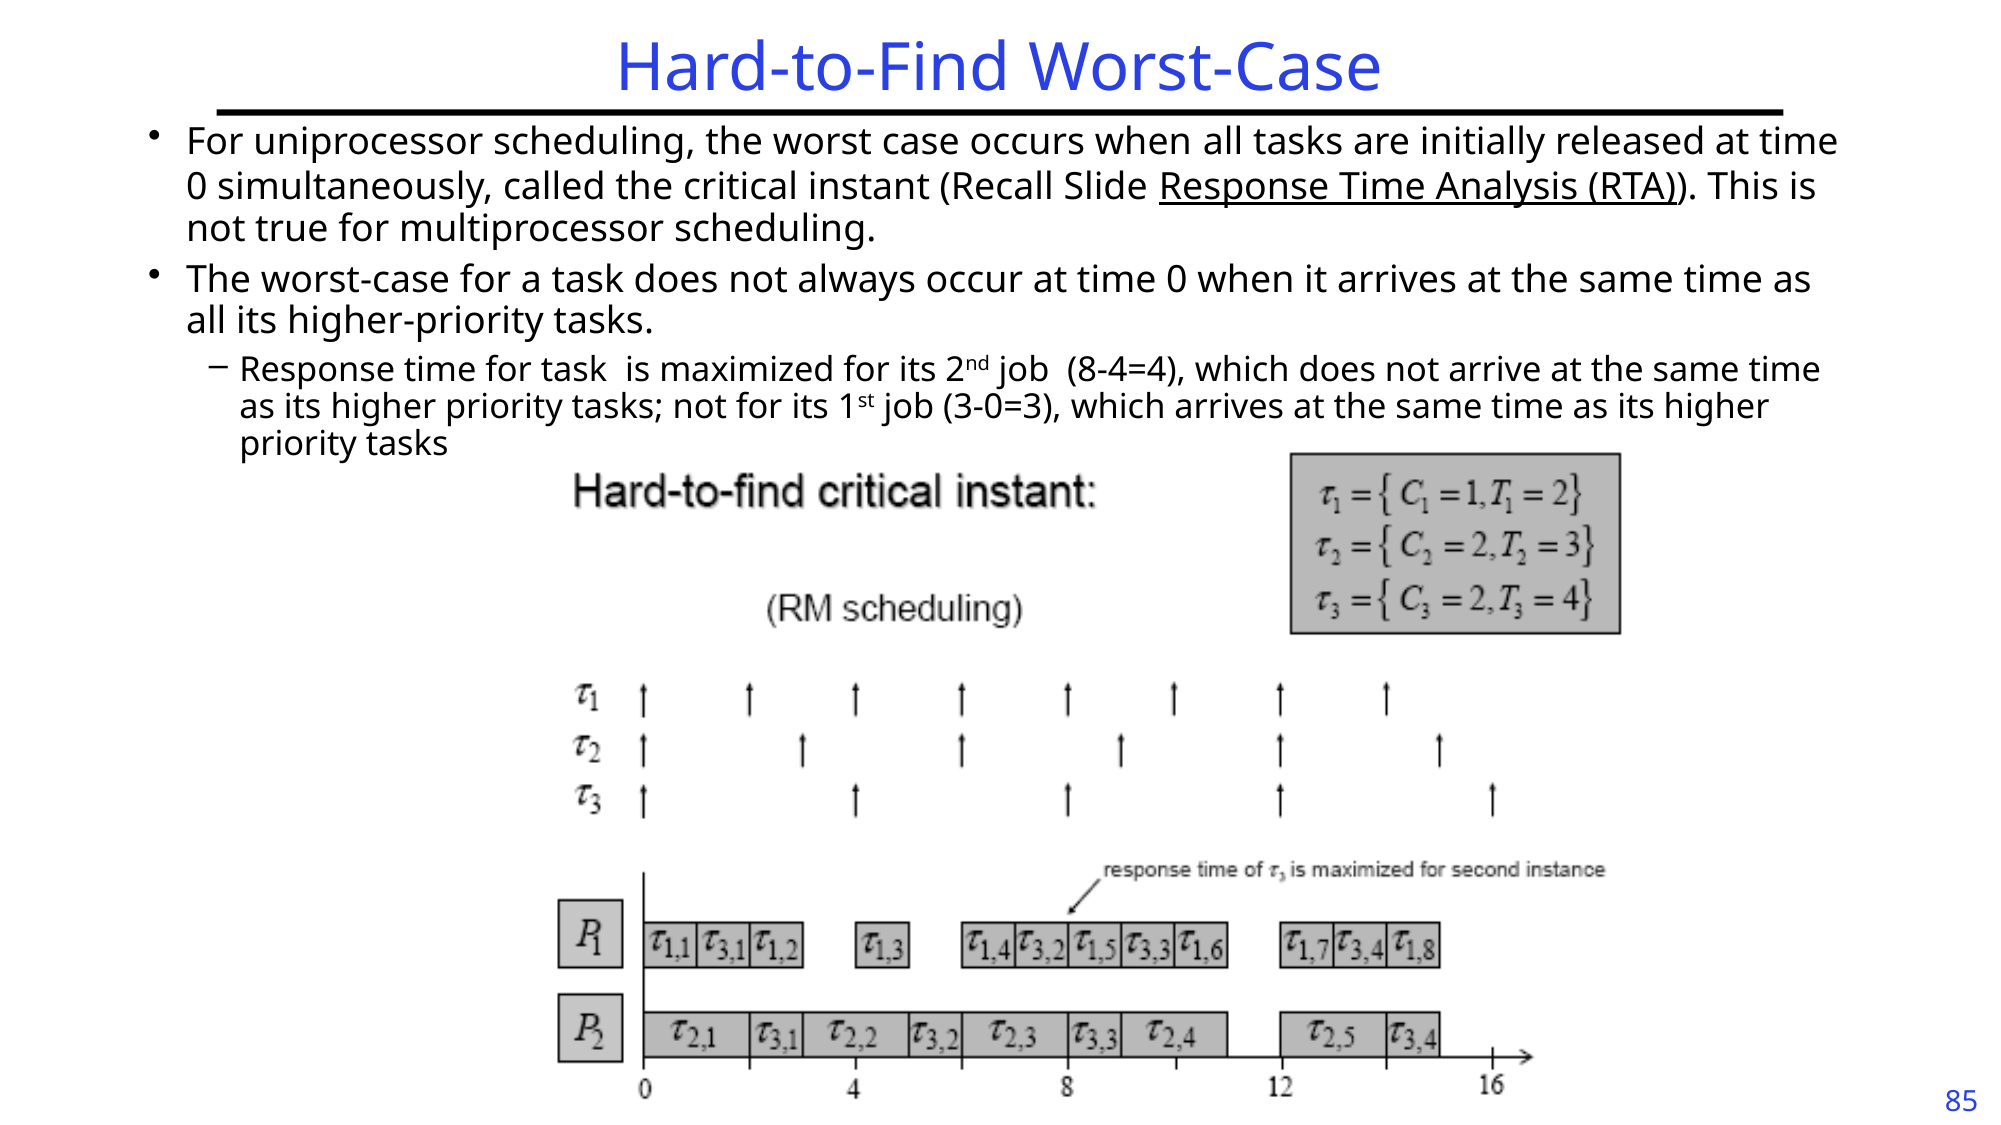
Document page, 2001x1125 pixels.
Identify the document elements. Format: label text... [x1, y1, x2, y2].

title Hard-to-Find Worst-Case [216, 24, 1784, 113]
picture [537, 449, 1626, 1104]
